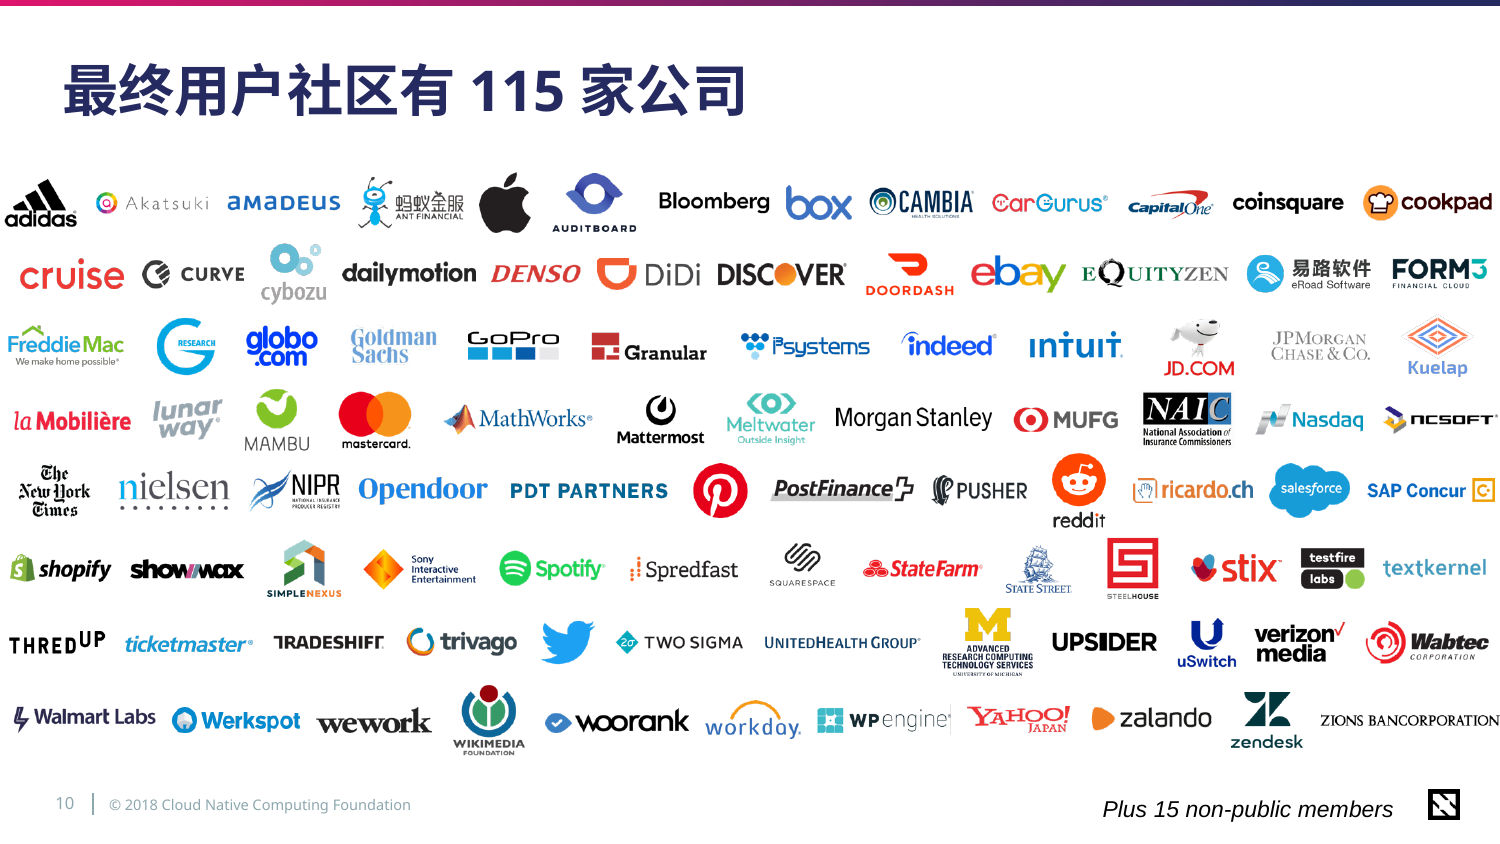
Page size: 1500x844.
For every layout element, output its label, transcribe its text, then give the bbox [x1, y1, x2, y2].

picture [1002, 542, 1075, 594]
picture [1230, 189, 1346, 216]
picture [448, 680, 529, 759]
picture [355, 175, 465, 230]
picture [1132, 478, 1253, 503]
picture [760, 632, 924, 651]
picture [116, 468, 232, 513]
picture [271, 632, 386, 651]
picture [966, 706, 1070, 734]
picture [6, 323, 126, 369]
picture [1176, 616, 1237, 668]
picture [816, 704, 951, 735]
picture [615, 393, 706, 446]
picture [1244, 252, 1373, 295]
picture [151, 397, 224, 441]
picture [360, 547, 480, 590]
picture [687, 463, 754, 518]
text_box Plus 15 non-public members [1091, 782, 1409, 824]
picture [990, 191, 1110, 214]
picture [329, 381, 421, 457]
picture [243, 386, 310, 452]
picture [588, 329, 709, 362]
picture [248, 469, 340, 512]
picture [245, 323, 318, 369]
picture [1360, 182, 1494, 223]
picture [715, 260, 849, 288]
picture [190, 707, 301, 733]
picture [1254, 621, 1346, 662]
picture [614, 630, 743, 654]
picture [770, 475, 914, 506]
picture [341, 261, 476, 286]
picture [597, 257, 700, 290]
picture [864, 250, 955, 297]
picture [497, 550, 607, 587]
picture [1269, 314, 1372, 378]
picture [155, 315, 216, 376]
picture [1401, 314, 1475, 378]
picture [901, 329, 997, 363]
title 最终用户社区有115家公司 [42, 52, 1458, 126]
picture [970, 245, 1066, 303]
picture [536, 618, 597, 665]
picture [1230, 691, 1304, 748]
picture [356, 474, 491, 507]
picture [624, 550, 744, 587]
picture [1026, 327, 1130, 365]
picture [4, 628, 108, 655]
picture [1124, 183, 1216, 222]
picture [259, 242, 327, 306]
picture [171, 723, 177, 733]
picture [1363, 618, 1492, 666]
picture [545, 706, 689, 733]
picture [930, 475, 1027, 506]
picture [761, 533, 842, 604]
picture [1092, 536, 1174, 600]
picture [468, 331, 560, 361]
picture [1383, 554, 1486, 583]
picture [1139, 390, 1236, 449]
picture [1254, 397, 1364, 442]
picture [17, 256, 127, 291]
picture [403, 625, 519, 659]
picture [1085, 703, 1215, 737]
picture [546, 173, 642, 232]
picture [4, 177, 77, 227]
picture [1050, 630, 1159, 654]
picture [490, 259, 582, 289]
picture [141, 256, 245, 291]
picture [1319, 714, 1500, 726]
picture [859, 557, 985, 580]
picture [12, 703, 156, 736]
picture [129, 557, 245, 579]
picture [262, 539, 343, 598]
picture [316, 706, 432, 733]
picture [941, 608, 1033, 676]
picture [1043, 447, 1116, 534]
picture [8, 463, 100, 518]
picture [1269, 463, 1350, 518]
picture [1159, 314, 1240, 377]
picture [347, 318, 439, 373]
picture [1191, 554, 1282, 583]
picture [867, 185, 976, 220]
picture [656, 168, 772, 237]
picture [226, 193, 342, 212]
picture [439, 401, 596, 438]
picture [1383, 399, 1499, 439]
picture [1428, 789, 1460, 820]
picture [178, 713, 192, 728]
picture [12, 407, 132, 432]
picture [479, 172, 531, 233]
picture [1367, 478, 1496, 503]
picture [171, 707, 179, 718]
picture [9, 550, 112, 586]
picture [738, 330, 872, 362]
picture [786, 184, 853, 220]
picture [91, 191, 212, 214]
picture [1299, 546, 1366, 591]
picture [836, 407, 992, 431]
picture [1011, 404, 1120, 434]
picture [1081, 257, 1229, 290]
picture [725, 391, 817, 447]
picture [125, 625, 254, 659]
picture [1388, 254, 1491, 293]
picture [507, 479, 671, 502]
picture [705, 700, 801, 739]
